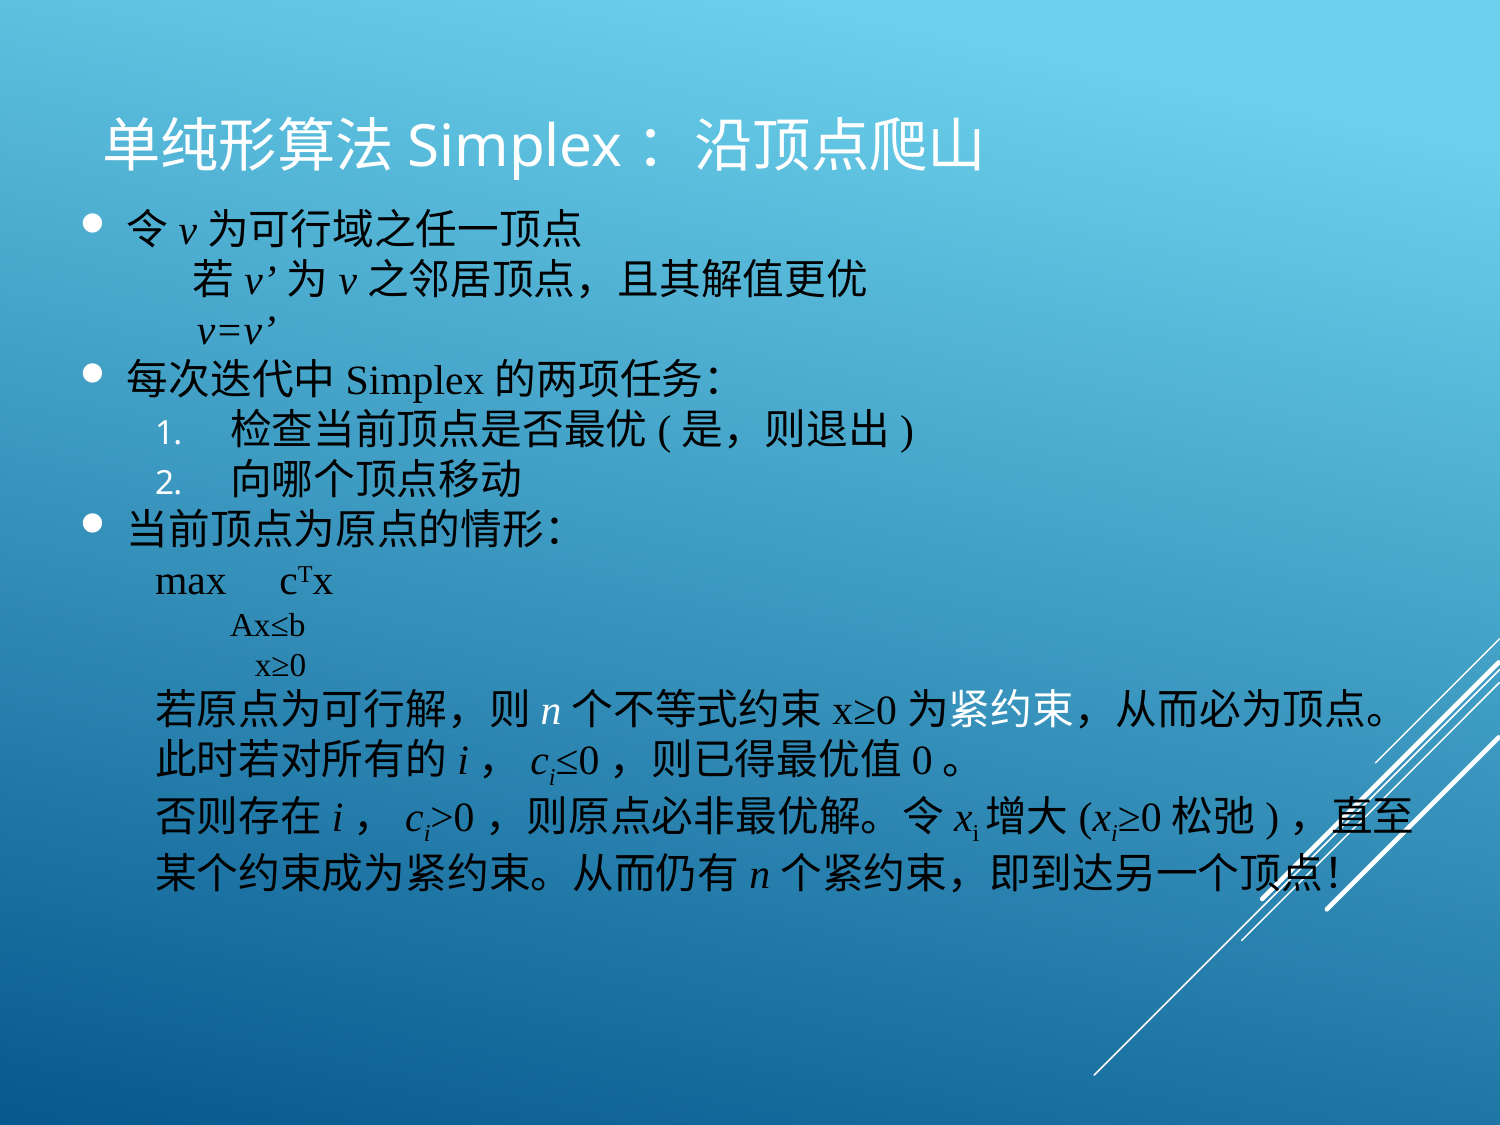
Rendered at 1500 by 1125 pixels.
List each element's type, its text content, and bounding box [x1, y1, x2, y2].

list 令v为可行域之任一顶点 若v’为v之邻居顶点，且其解值更优 v=v’ 每次迭代中Simplex的两项任务： 检查当前顶点是否最优(是，则退出) 向哪个顶点移动 当前顶点为原点的情形： max cTx Ax≤b x≥0 若原点为可行解，则n个不等式约束x≥0为紧约束，从而必为顶点。 此时若对所有的i，ci≤0，则已得最优值0。 否则存在i，ci>0，则原点必非最优解。令xi增大(xi≥0松弛)，直至某个约束成为紧约束。从而仍有n个紧约束，即到达另一个顶点！ [64, 194, 1440, 1052]
title 单纯形算法simplex：沿顶点爬山 [87, 87, 1413, 194]
